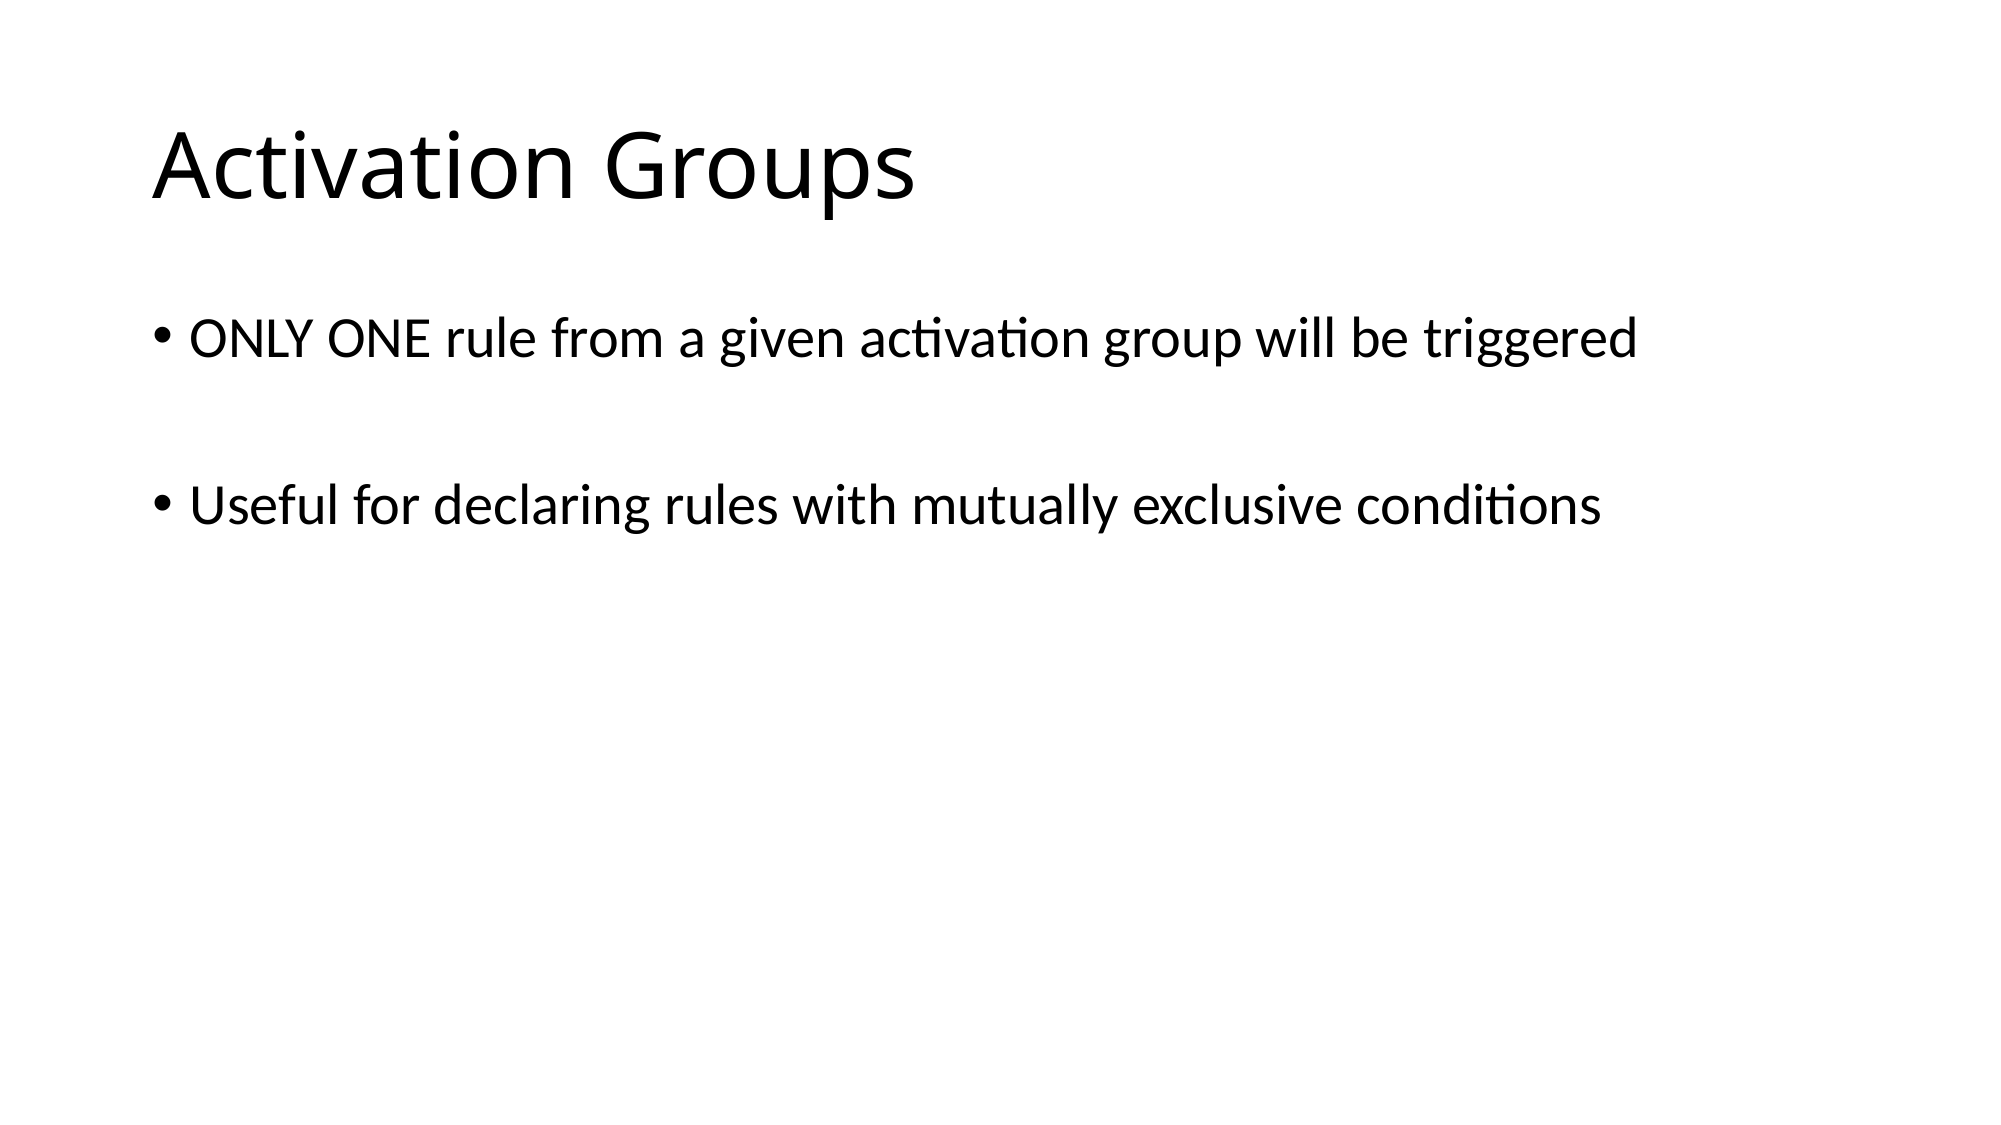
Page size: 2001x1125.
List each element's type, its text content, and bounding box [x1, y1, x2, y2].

list ONLY ONE rule from a given activation group will be triggered Useful for declaring rules with mutually exclusive conditions [137, 299, 1863, 1014]
title Activation Groups [137, 59, 1863, 278]
